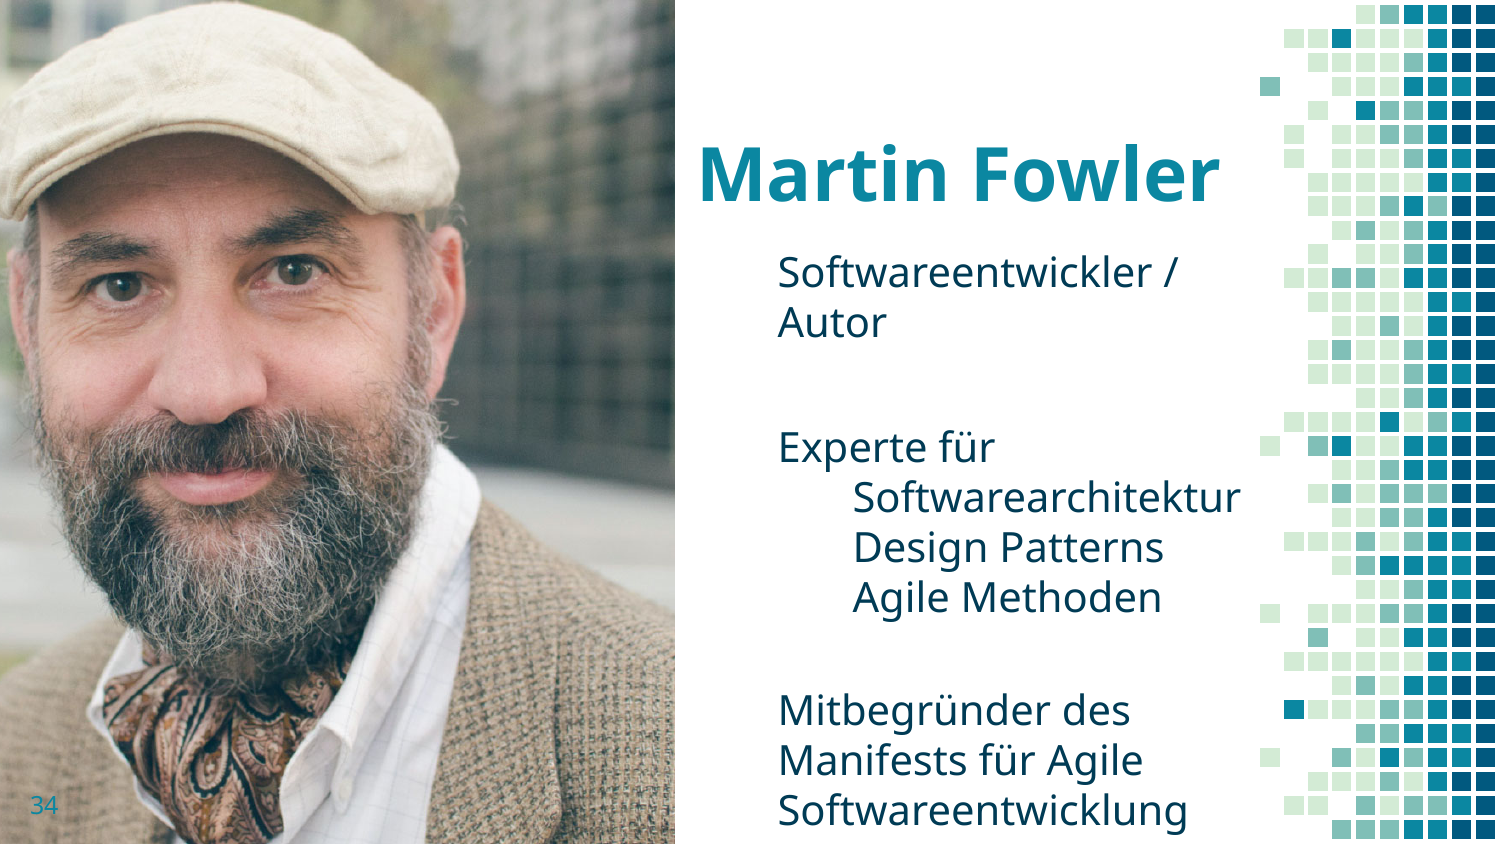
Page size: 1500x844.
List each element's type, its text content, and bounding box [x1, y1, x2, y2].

list Softwareentwickler / Autor Experte für Softwarearchitektur Design Patterns Agile Methoden Mitbegründer des Manifests für Agile Softwareentwicklung [750, 231, 1273, 736]
title Martin Fowler [679, 90, 1244, 231]
picture [0, 0, 676, 844]
